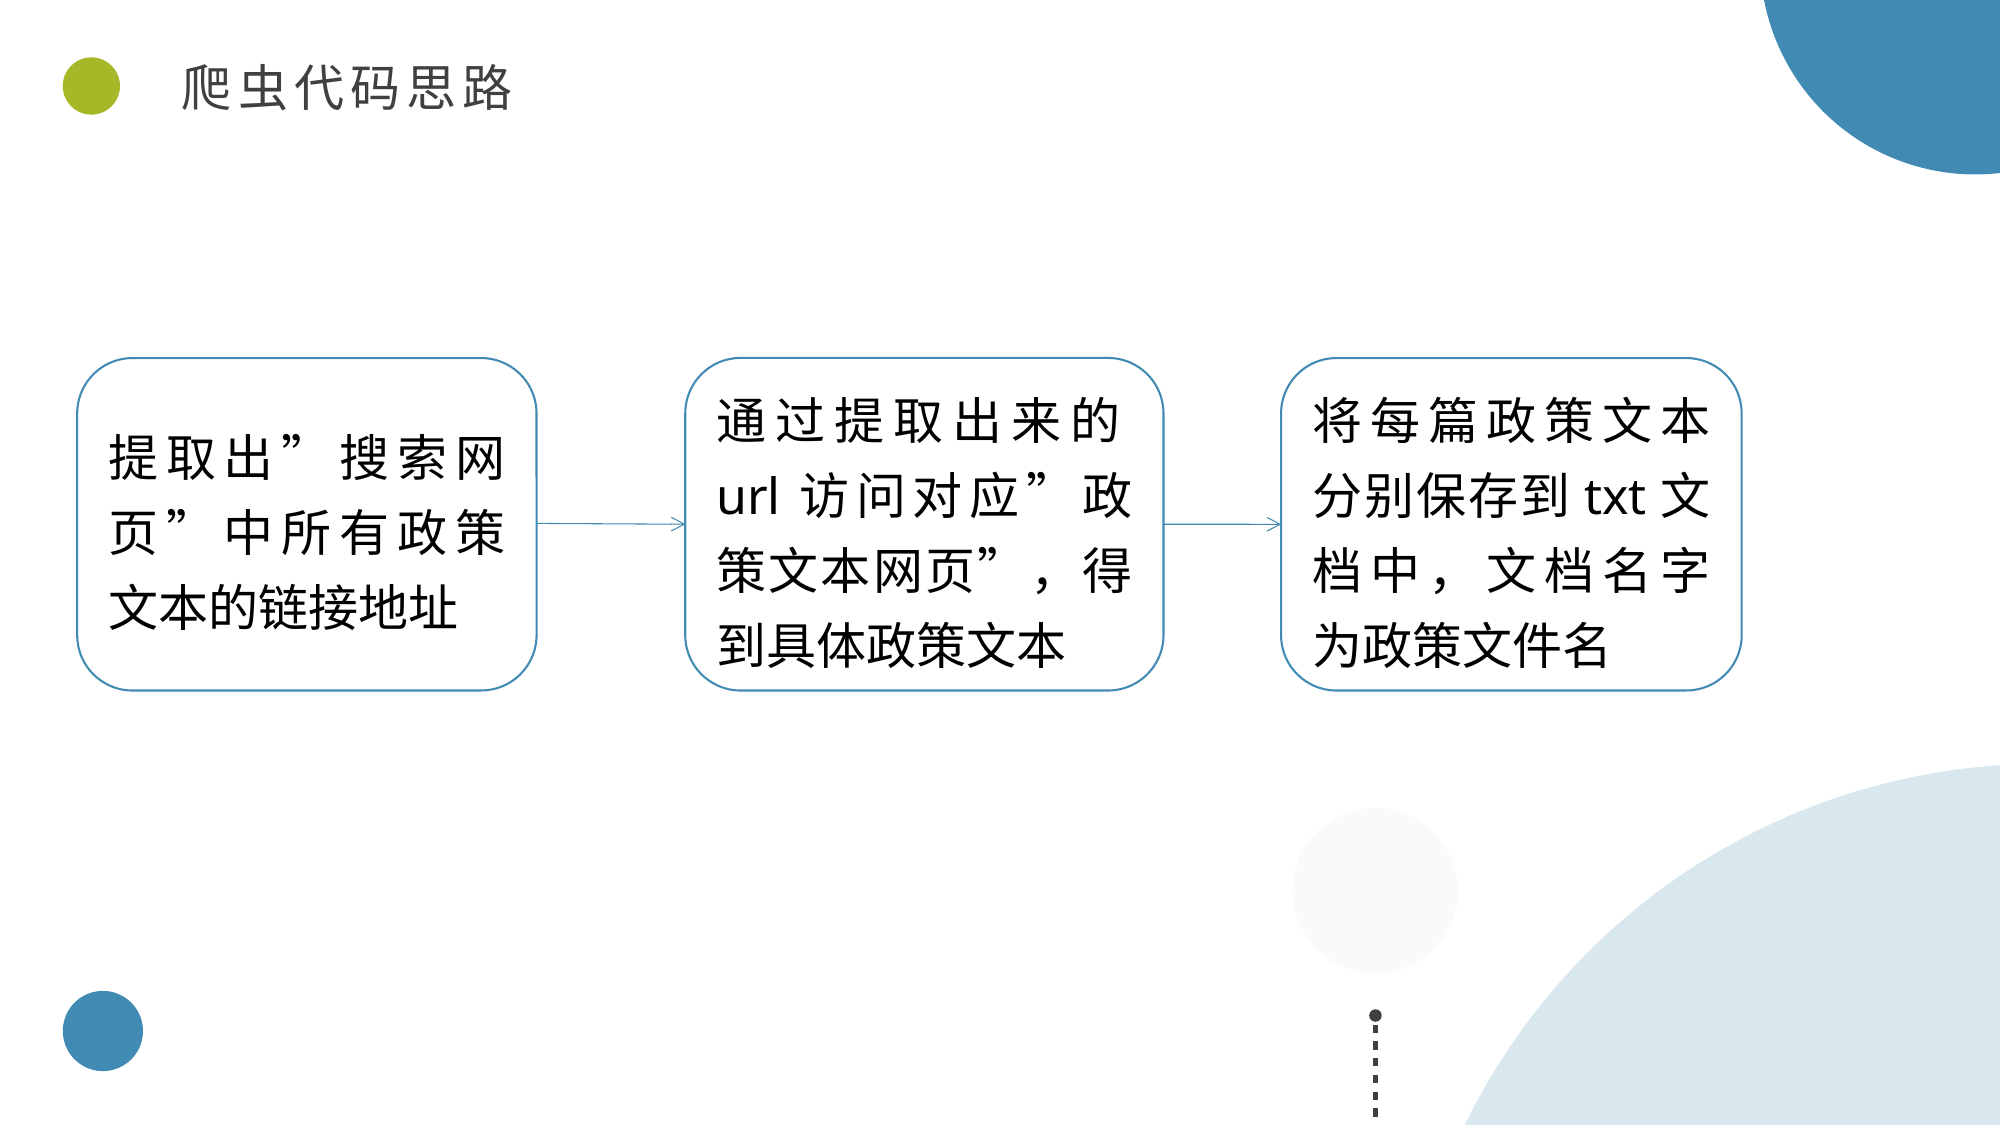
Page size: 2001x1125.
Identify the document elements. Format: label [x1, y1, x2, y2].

text_box [62, 0, 2000, 1125]
